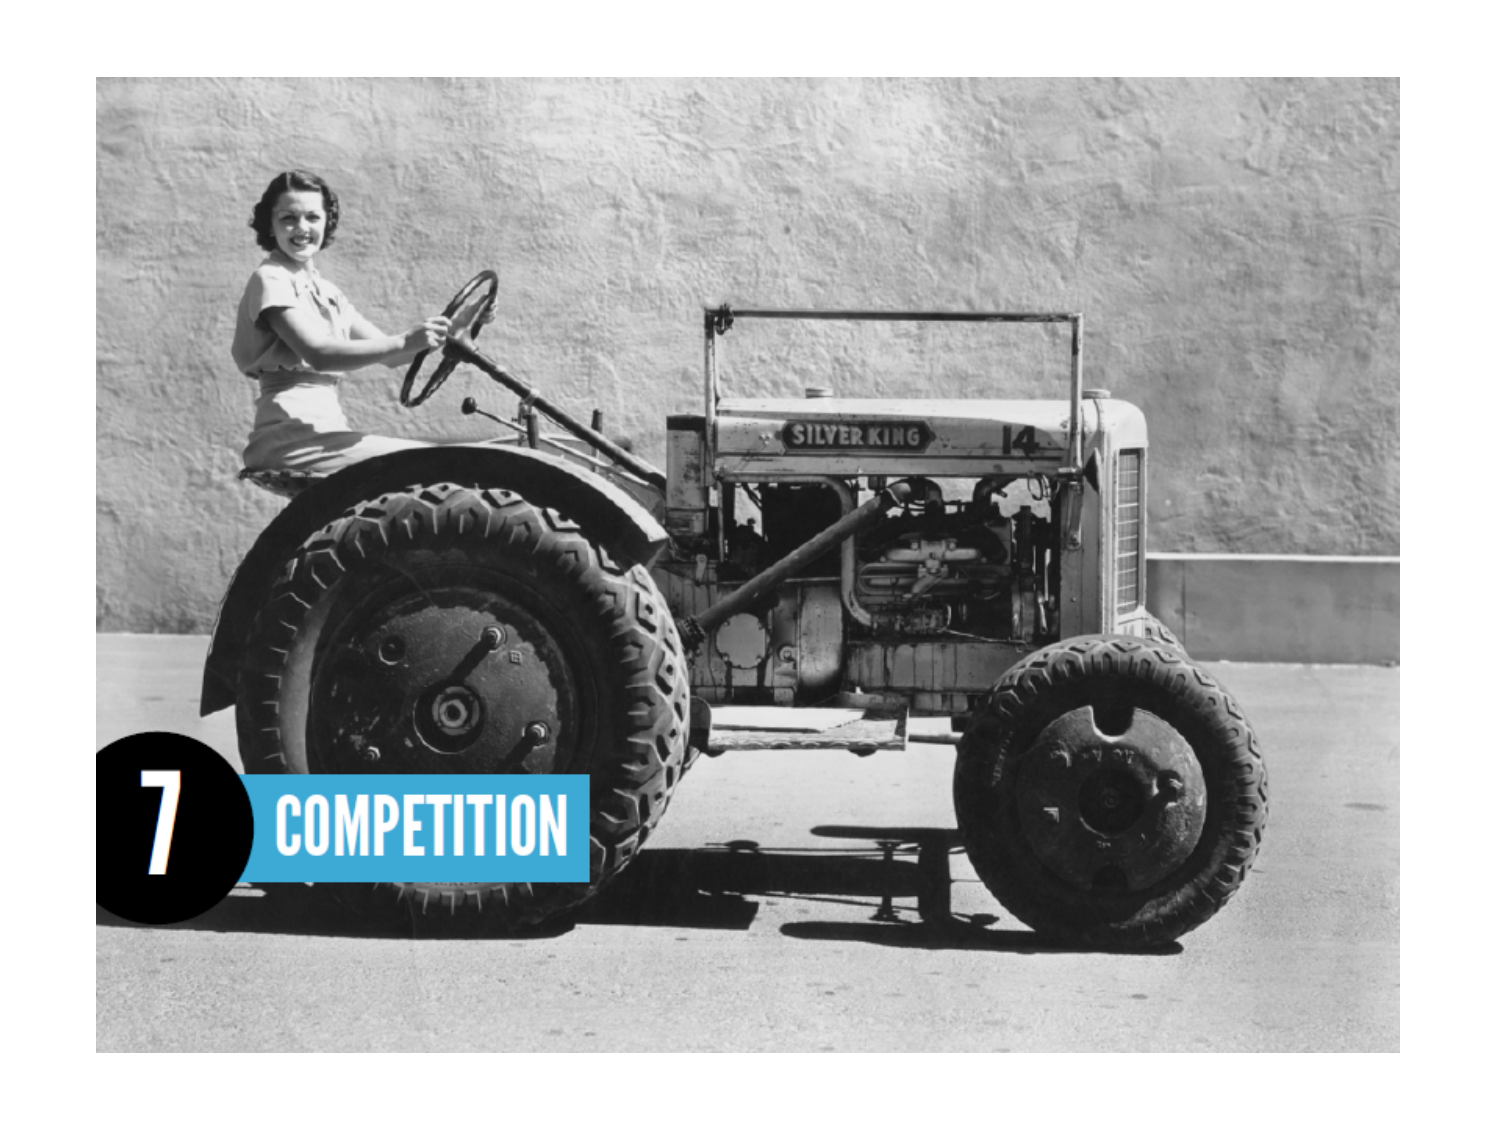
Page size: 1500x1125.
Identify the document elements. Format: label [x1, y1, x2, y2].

picture [96, 77, 1401, 1053]
